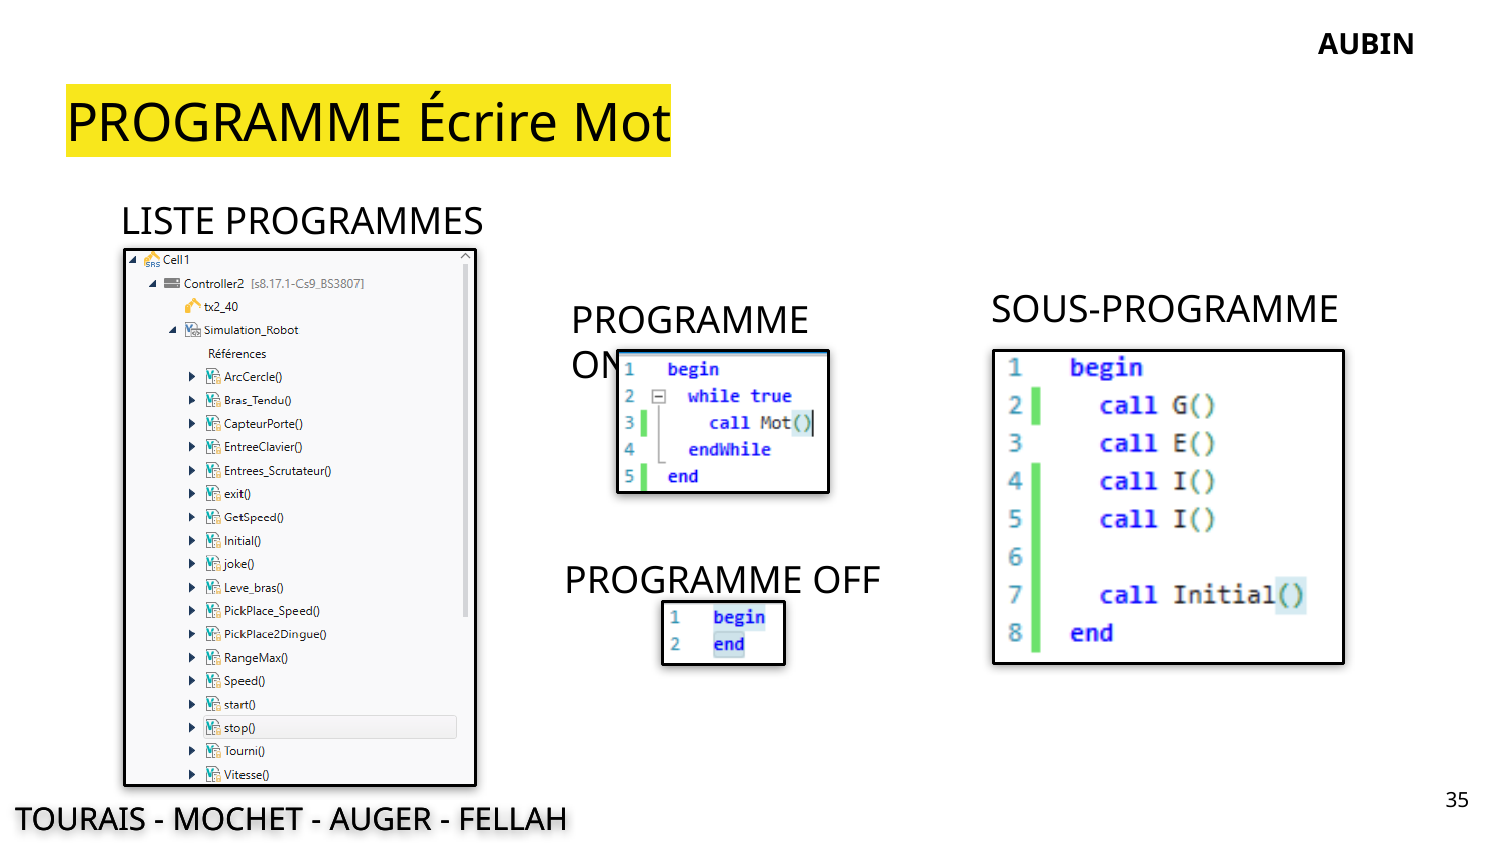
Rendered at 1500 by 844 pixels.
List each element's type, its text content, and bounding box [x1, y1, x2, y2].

title PROGRAMME Écrire Mot [51, 72, 1449, 167]
text_box TOURAIS - MOCHET - AUGER - FELLAH [0, 784, 947, 844]
picture [663, 603, 783, 663]
text_box LISTE PROGRAMMES [105, 181, 680, 257]
slide_number ‹#› [1394, 769, 1484, 834]
text_box SOUS-PROGRAMME [976, 270, 1500, 346]
picture [126, 250, 475, 785]
text_box AUBIN [1303, 10, 1493, 67]
picture [619, 352, 828, 492]
picture [994, 352, 1343, 663]
text_box PROGRAMME ON [555, 281, 888, 357]
text_box PROGRAMME OFF [549, 540, 931, 616]
